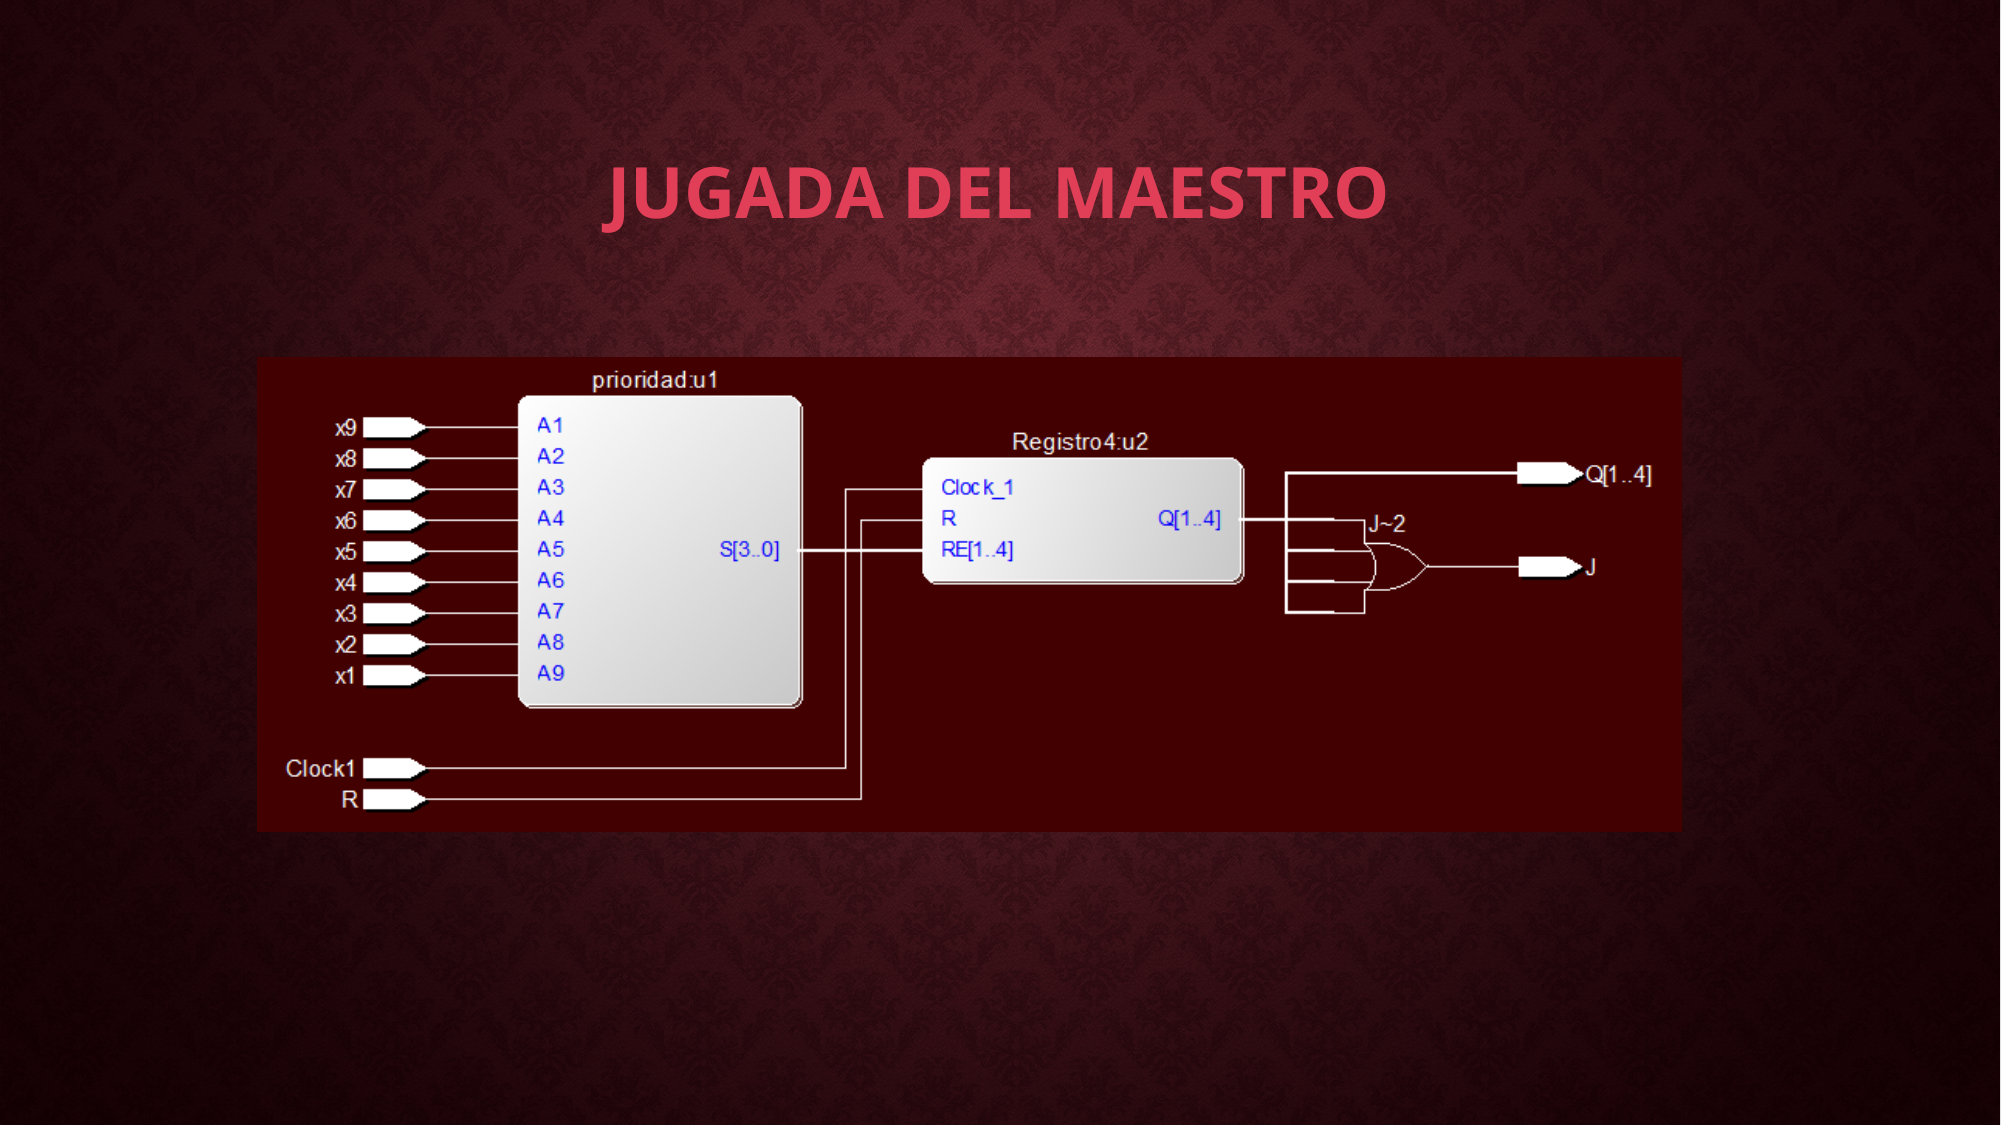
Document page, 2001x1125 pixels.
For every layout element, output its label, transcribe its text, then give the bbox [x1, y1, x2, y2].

picture [256, 357, 1683, 832]
title Jugada del maestro [149, 137, 1849, 254]
